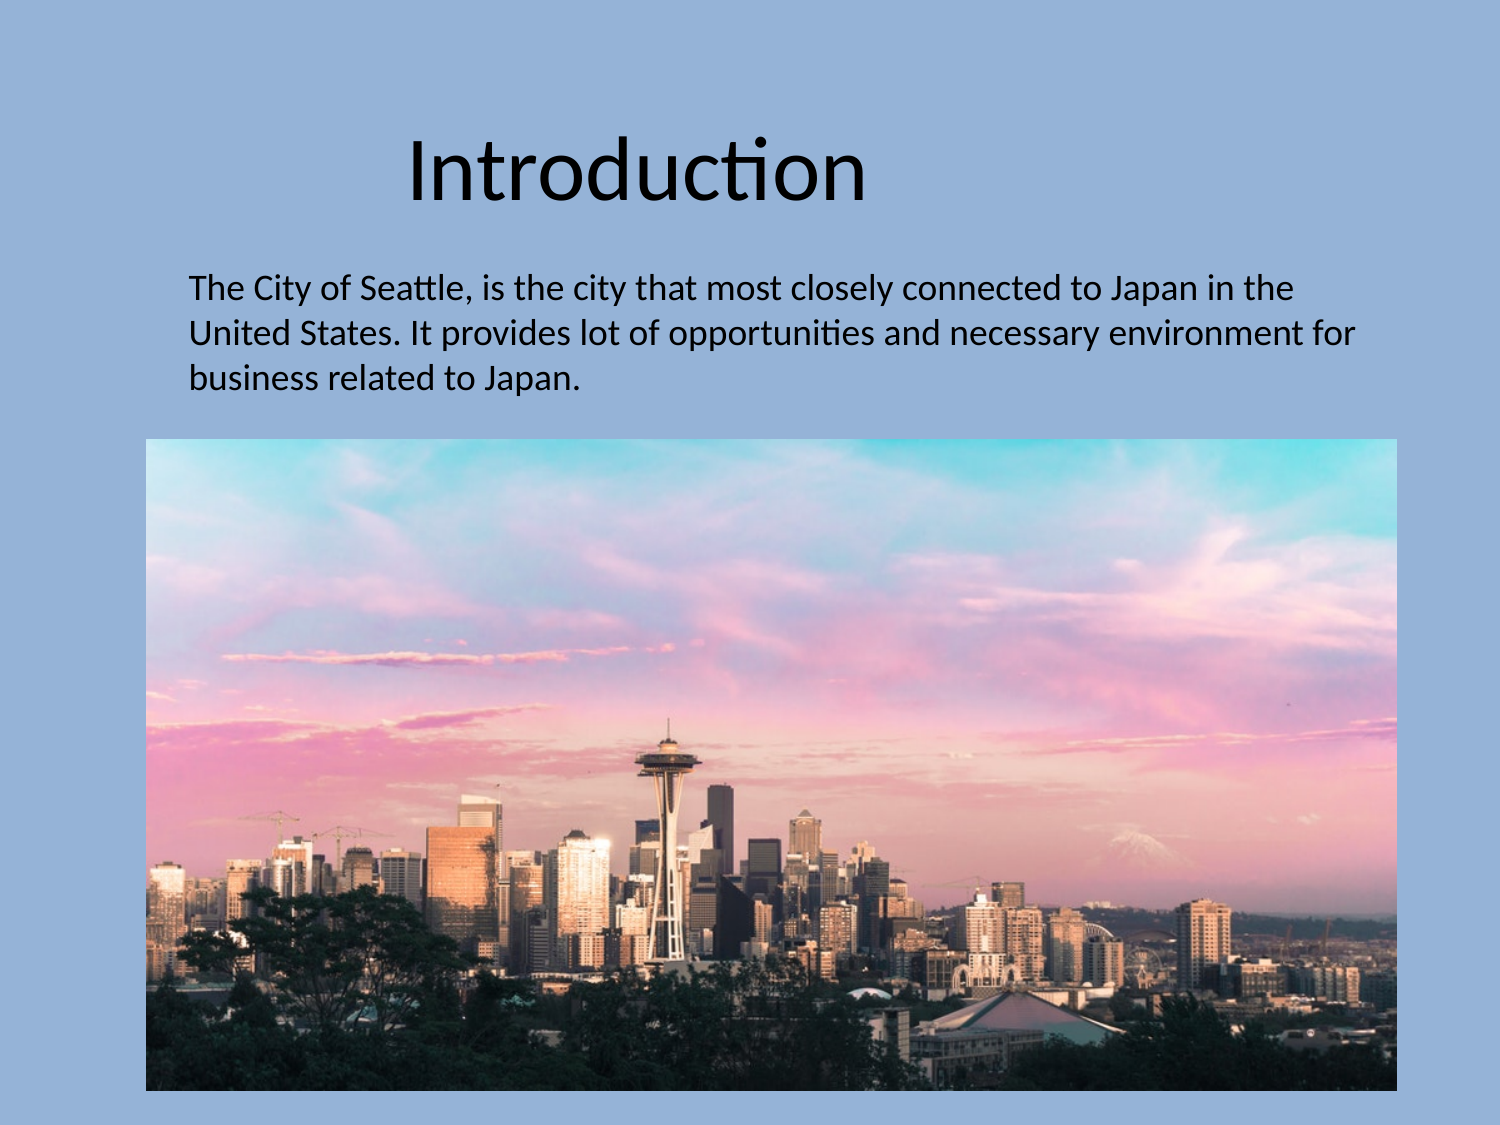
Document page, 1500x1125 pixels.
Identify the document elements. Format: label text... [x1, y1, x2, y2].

picture [145, 438, 1397, 1091]
title Introduction [0, 42, 1275, 284]
text_box The City of Seattle, is the city that most closely connected to Japan in the United States. It provides lot of opportunities and necessary environment for business related to Japan. [173, 255, 1403, 405]
